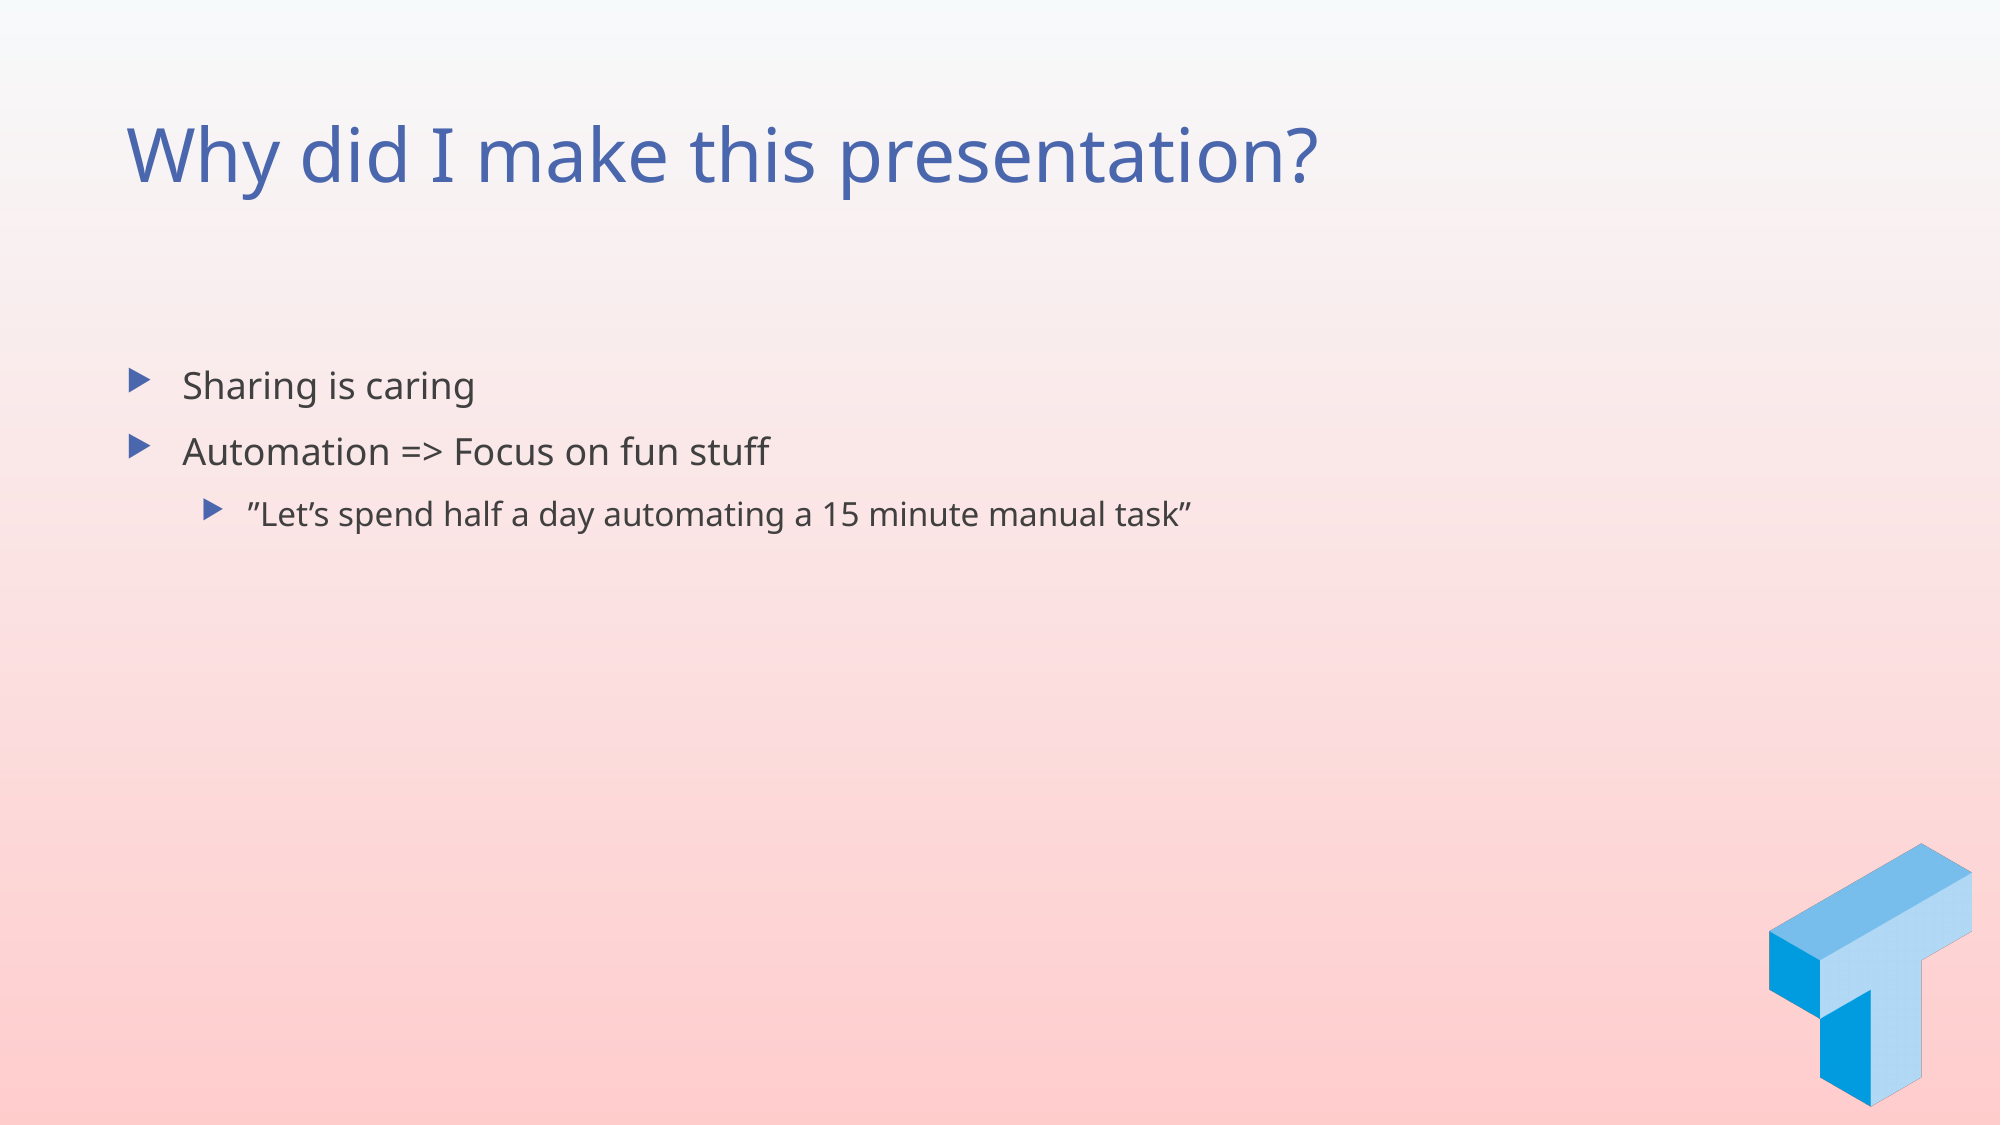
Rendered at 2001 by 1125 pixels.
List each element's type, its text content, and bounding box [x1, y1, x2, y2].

title Why did I make this presentation? [111, 99, 1522, 317]
list Sharing is caring Automation => Focus on fun stuff ”Let’s spend half a day automating a 15 minute manual task” [111, 354, 1522, 992]
picture [1744, 818, 2001, 1122]
